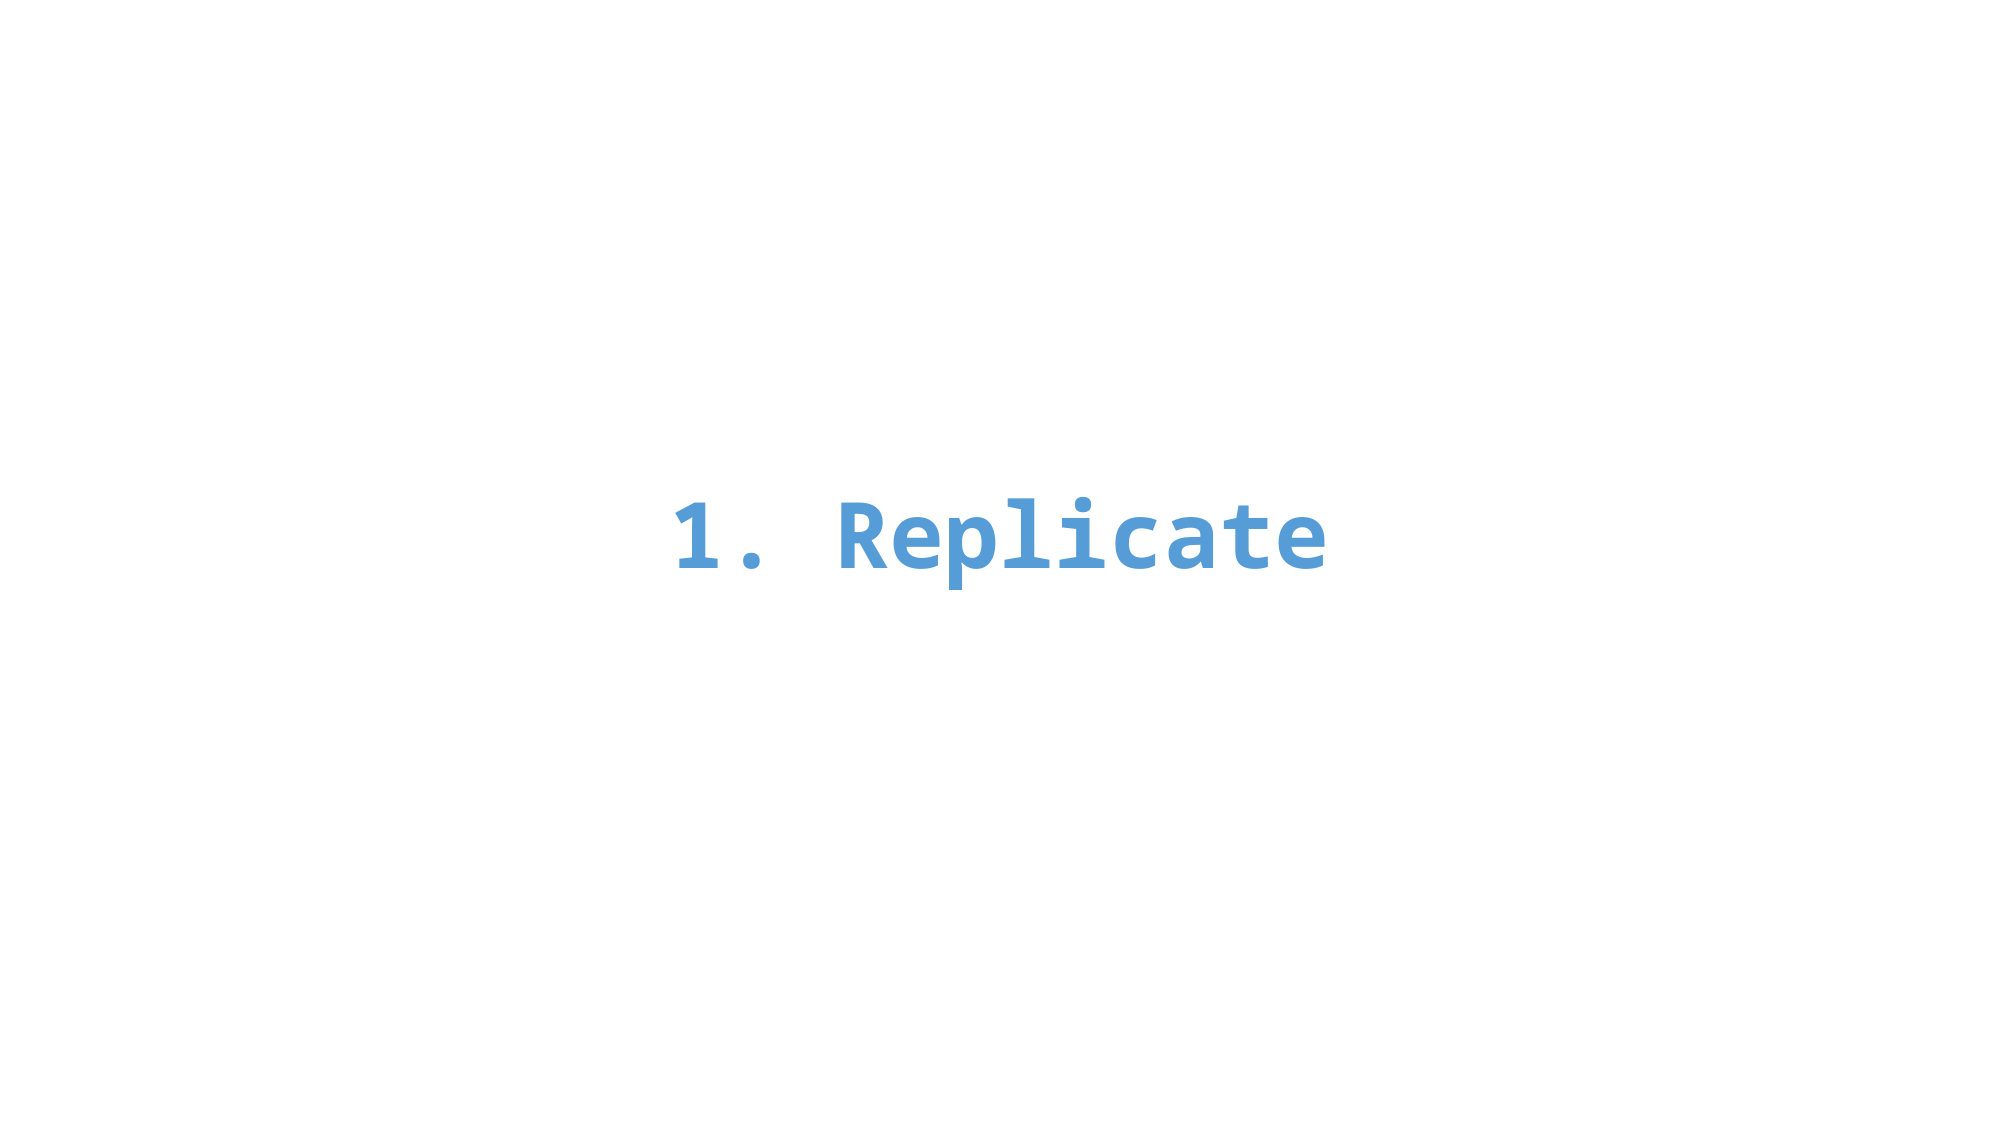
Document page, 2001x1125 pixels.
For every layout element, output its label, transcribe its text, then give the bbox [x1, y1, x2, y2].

title 1. Replicate [137, 430, 1863, 648]
